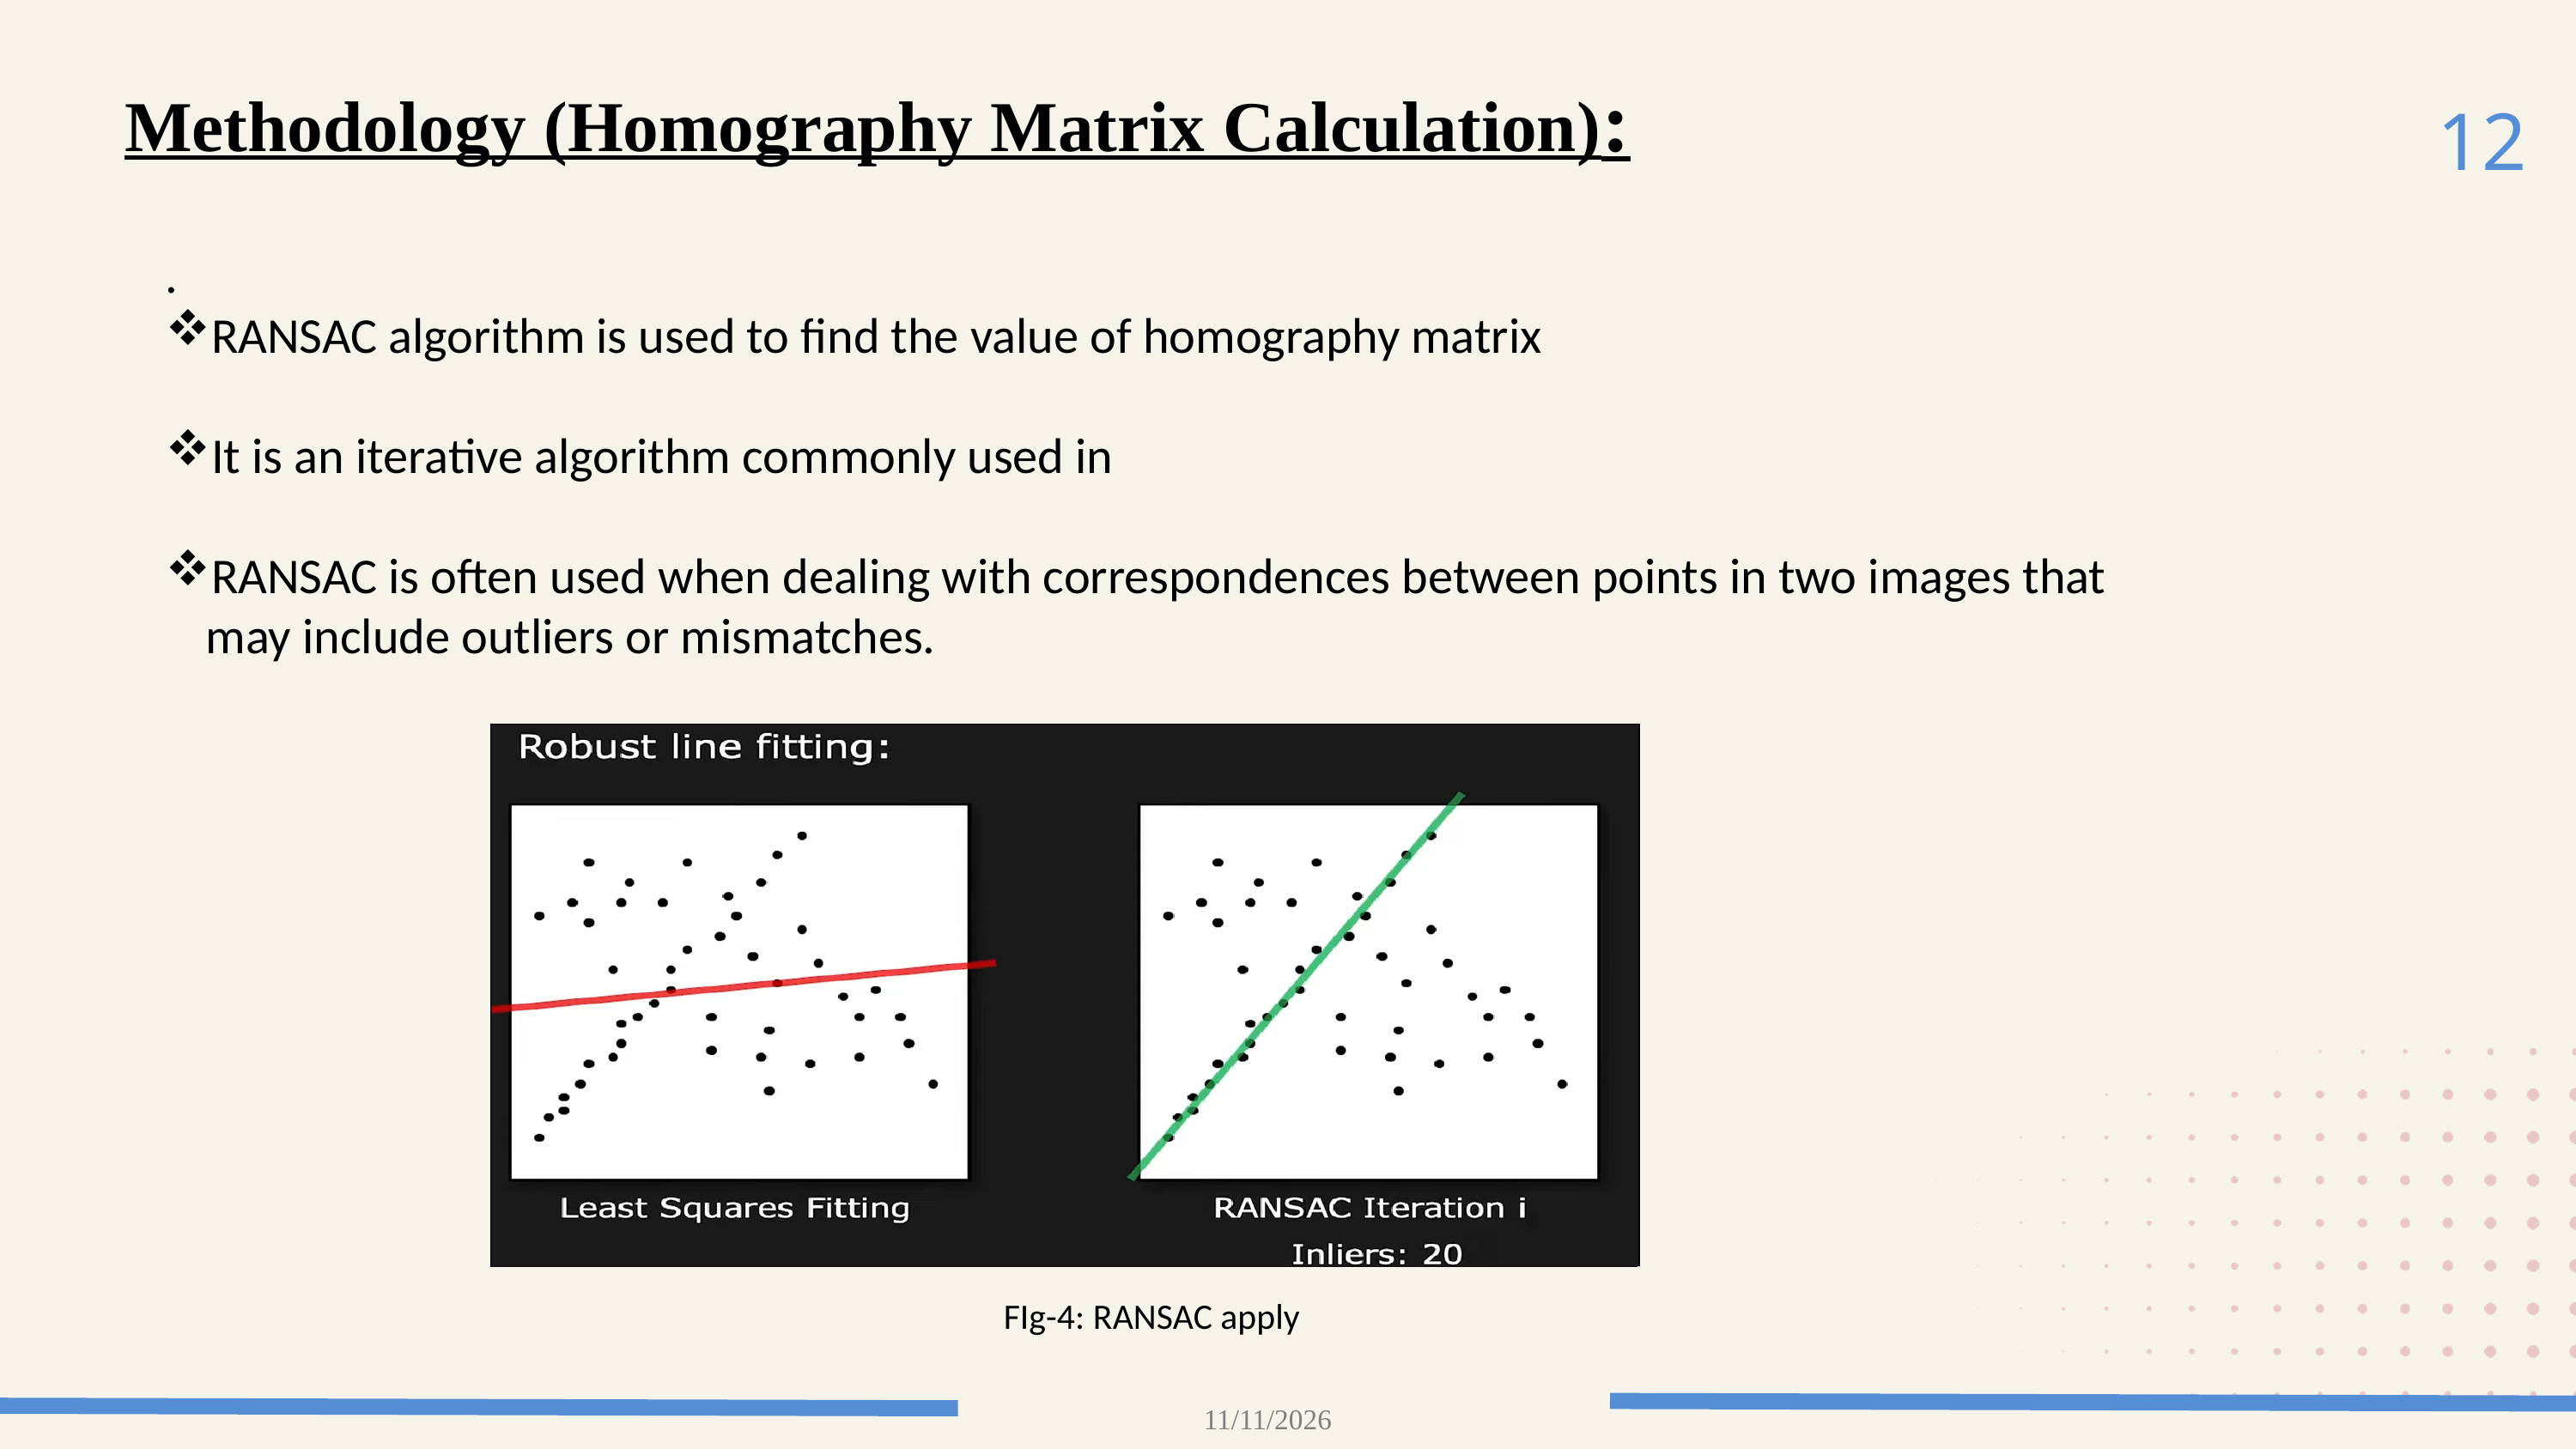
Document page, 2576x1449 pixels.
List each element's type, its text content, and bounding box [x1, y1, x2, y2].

text_box [1935, 1048, 2576, 1397]
picture [490, 724, 1640, 1268]
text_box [2372, 0, 2576, 236]
text_box FIg-4: RANSAC apply [990, 1286, 1377, 1343]
text_box . RANSAC algorithm is used to find the value of homography matrix It is an iterative algorithm commonly used in RANSAC is often used when dealing with correspondences between points in two images that may include outliers or mismatches. [152, 236, 2136, 791]
text_box Methodology (Homography Matrix Calculation): [125, 65, 1717, 169]
text_box 6/30/2024 [1111, 1367, 1425, 1435]
